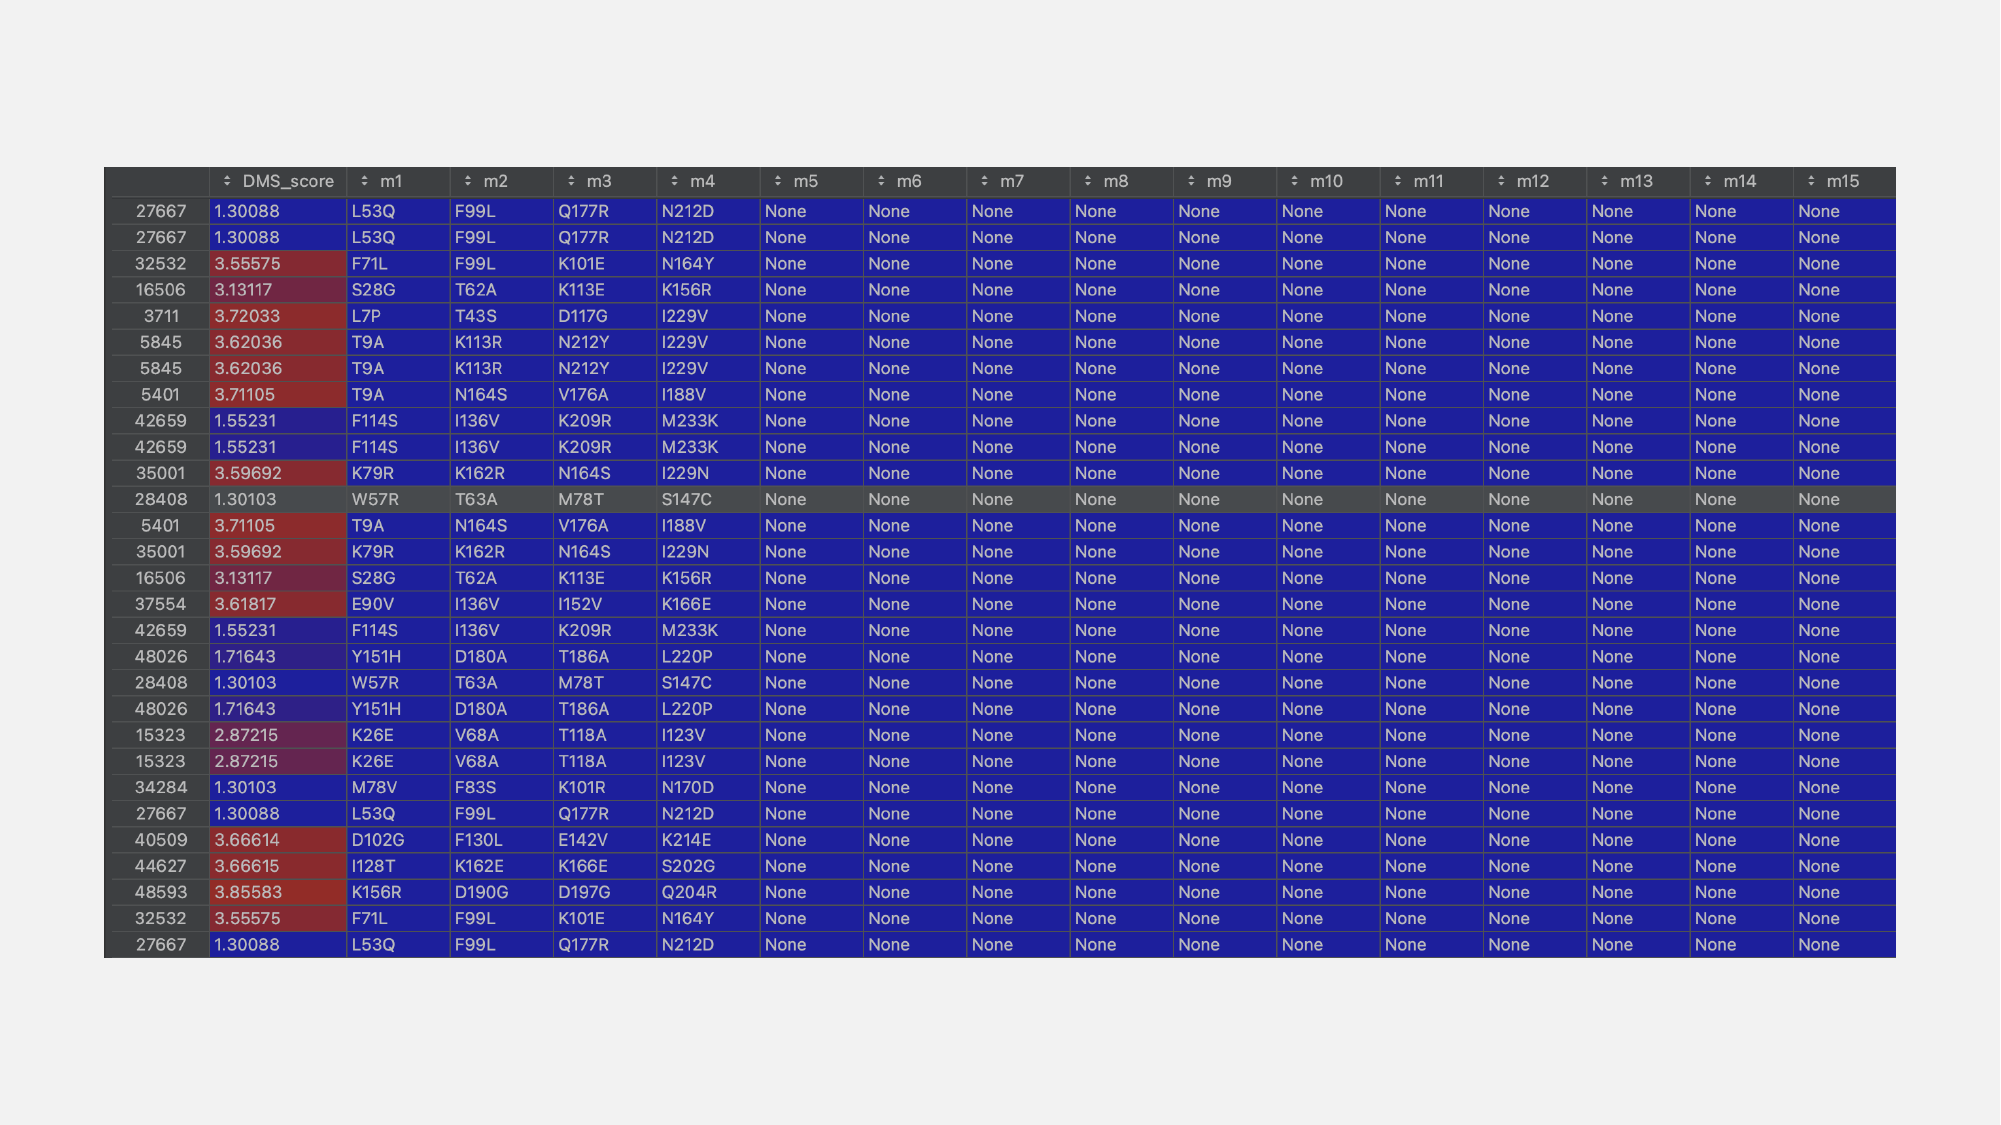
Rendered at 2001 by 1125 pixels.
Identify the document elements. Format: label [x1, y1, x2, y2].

picture [104, 167, 1896, 958]
